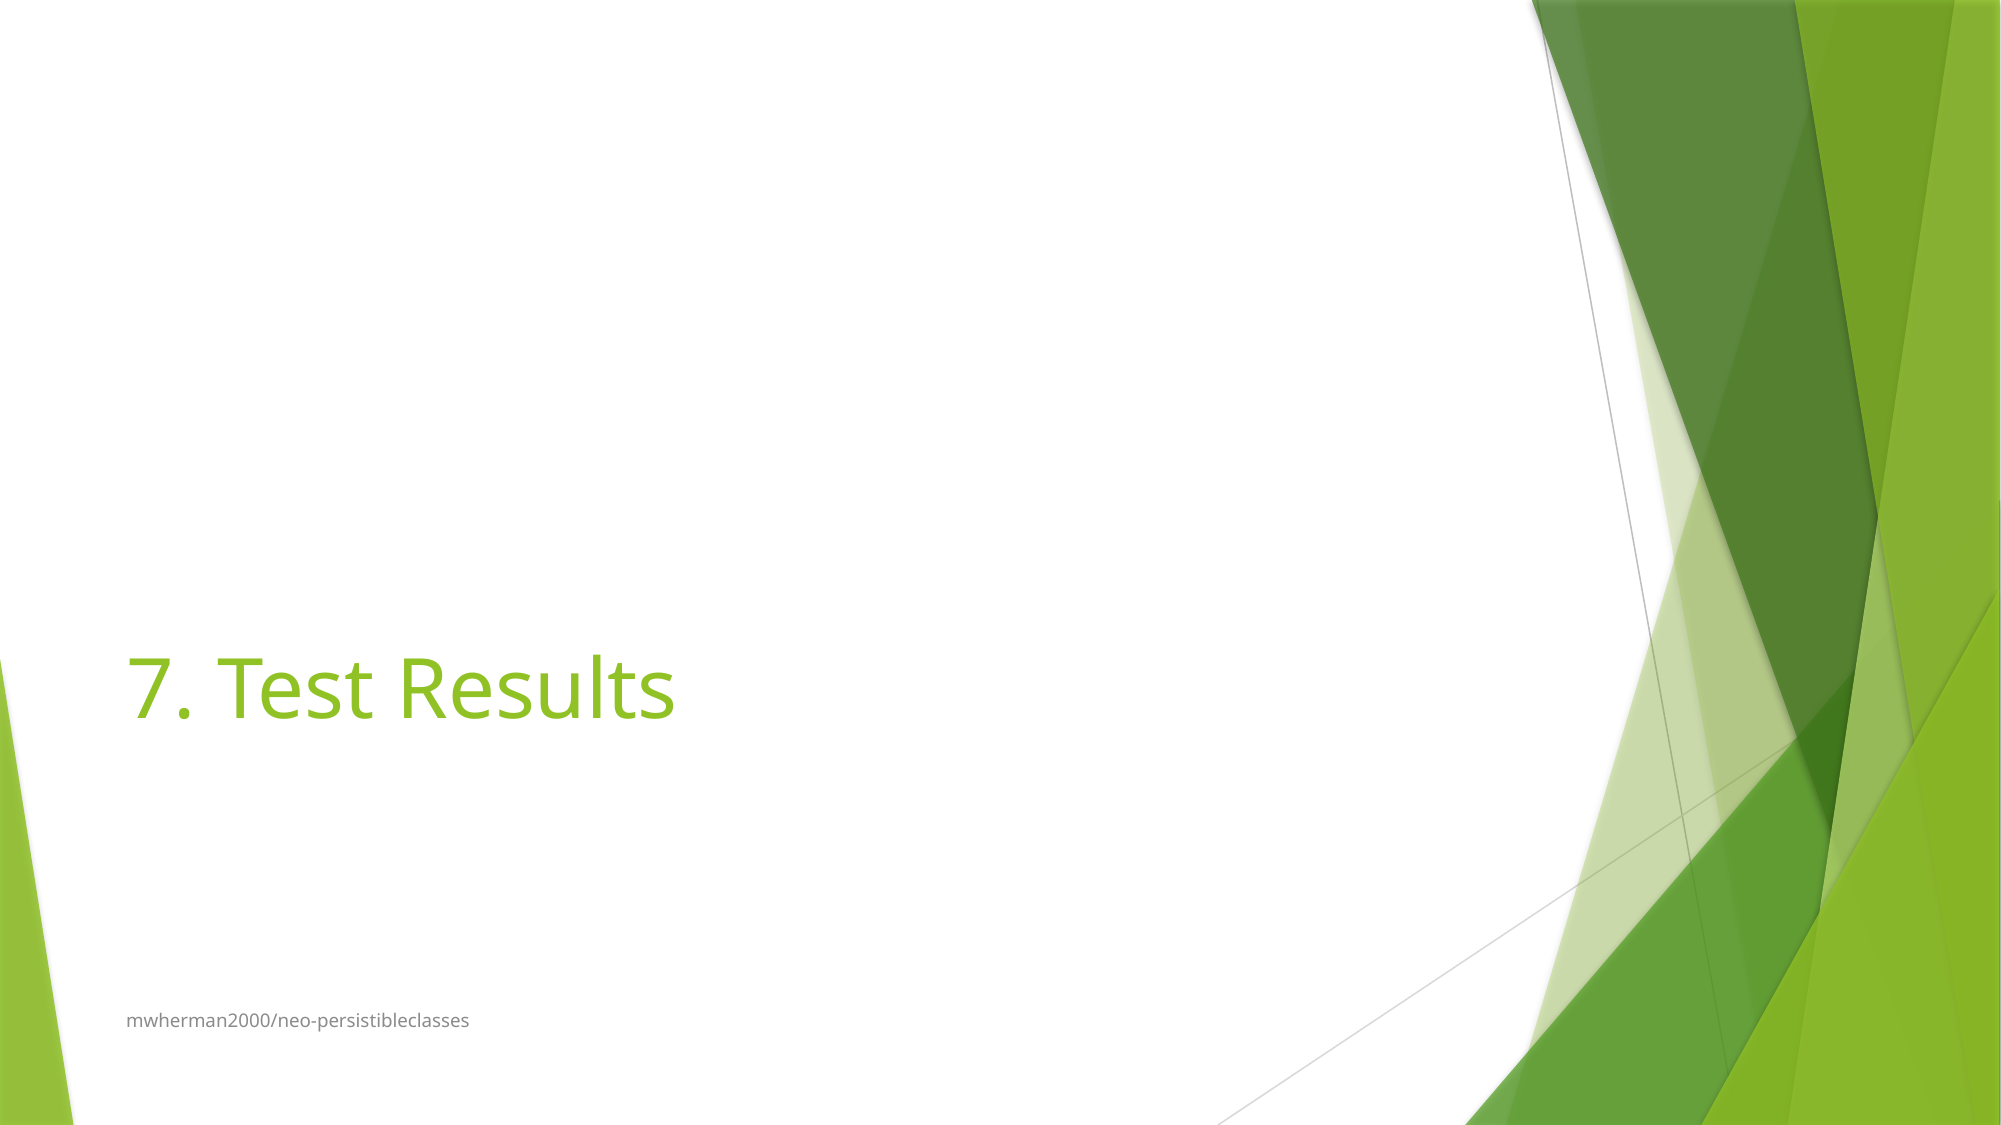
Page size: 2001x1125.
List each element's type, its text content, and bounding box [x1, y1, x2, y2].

title 7. Test Results [111, 443, 1522, 743]
footer mwherman2000/neo-persistibleclasses [111, 991, 1145, 1051]
